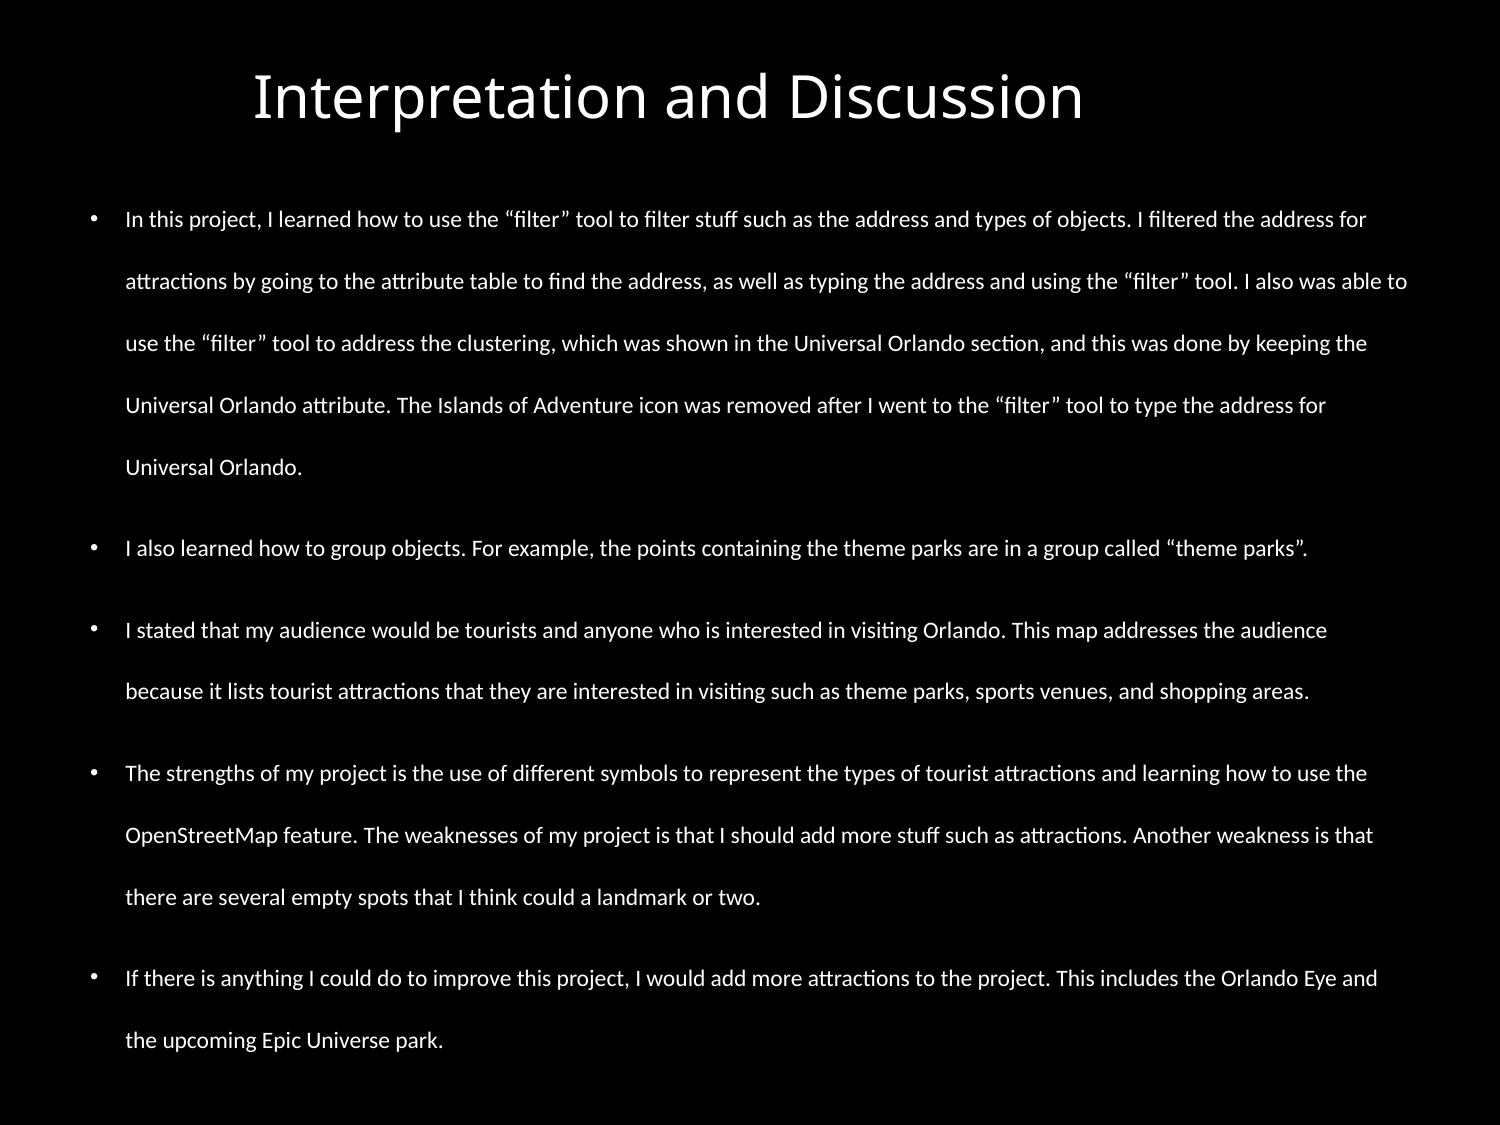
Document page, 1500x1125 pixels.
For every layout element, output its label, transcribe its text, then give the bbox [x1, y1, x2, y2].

title Interpretation and Discussion [238, 59, 1262, 140]
list In this project, I learned how to use the “filter” tool to filter stuff such as the address and types of objects. I filtered the address for attractions by going to the attribute table to find the address, as well as typing the address and using the “filter” tool. I also was able to use the “filter” tool to address the clustering, which was shown in the Universal Orlando section, and this was done by keeping the Universal Orlando attribute. The Islands of Adventure icon was removed after I went to the “filter” tool to type the address for Universal Orlando. I also learned how to group objects. For example, the points containing the theme parks are in a group called “theme parks”. I stated that my audience would be tourists and anyone who is interested in visiting Orlando. This map addresses the audience because it lists tourist attractions that they are interested in visiting such as theme parks, sports venues, and shopping areas. The strengths of my project is the use of different symbols to represent the types of tourist attractions and learning how to use the OpenStreetMap feature. The weaknesses of my project is that I should add more stuff such as attractions. Another weakness is that there are several empty spots that I think could a landmark or two. If there is anything I could do to improve this project, I would add more attractions to the project. This includes the Orlando Eye and the upcoming Epic Universe park. [75, 163, 1425, 1077]
